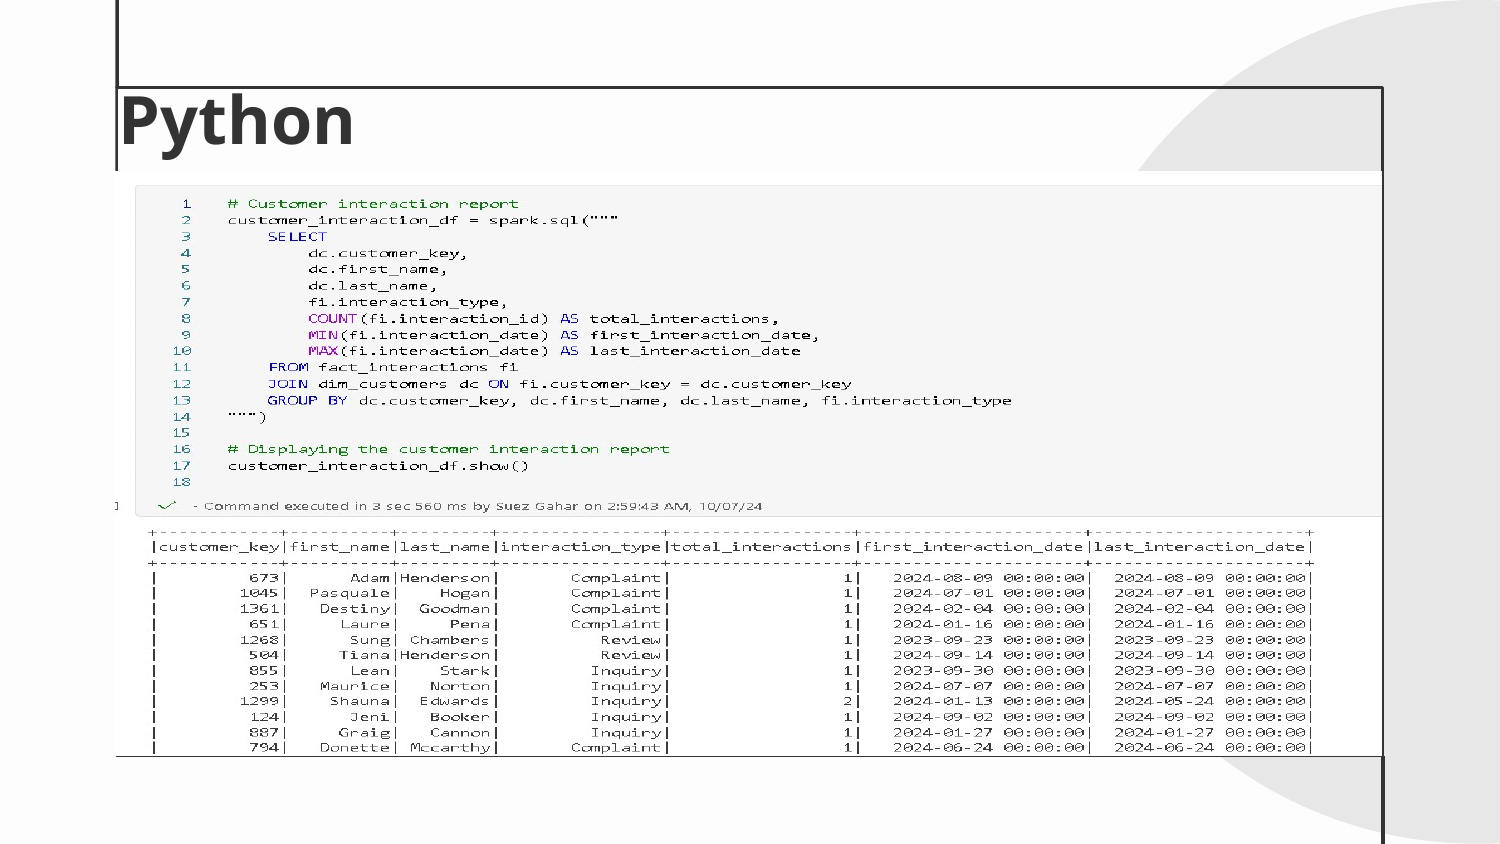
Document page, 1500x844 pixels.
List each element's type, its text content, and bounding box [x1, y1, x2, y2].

picture [115, 170, 1382, 756]
title Python [103, 56, 936, 174]
